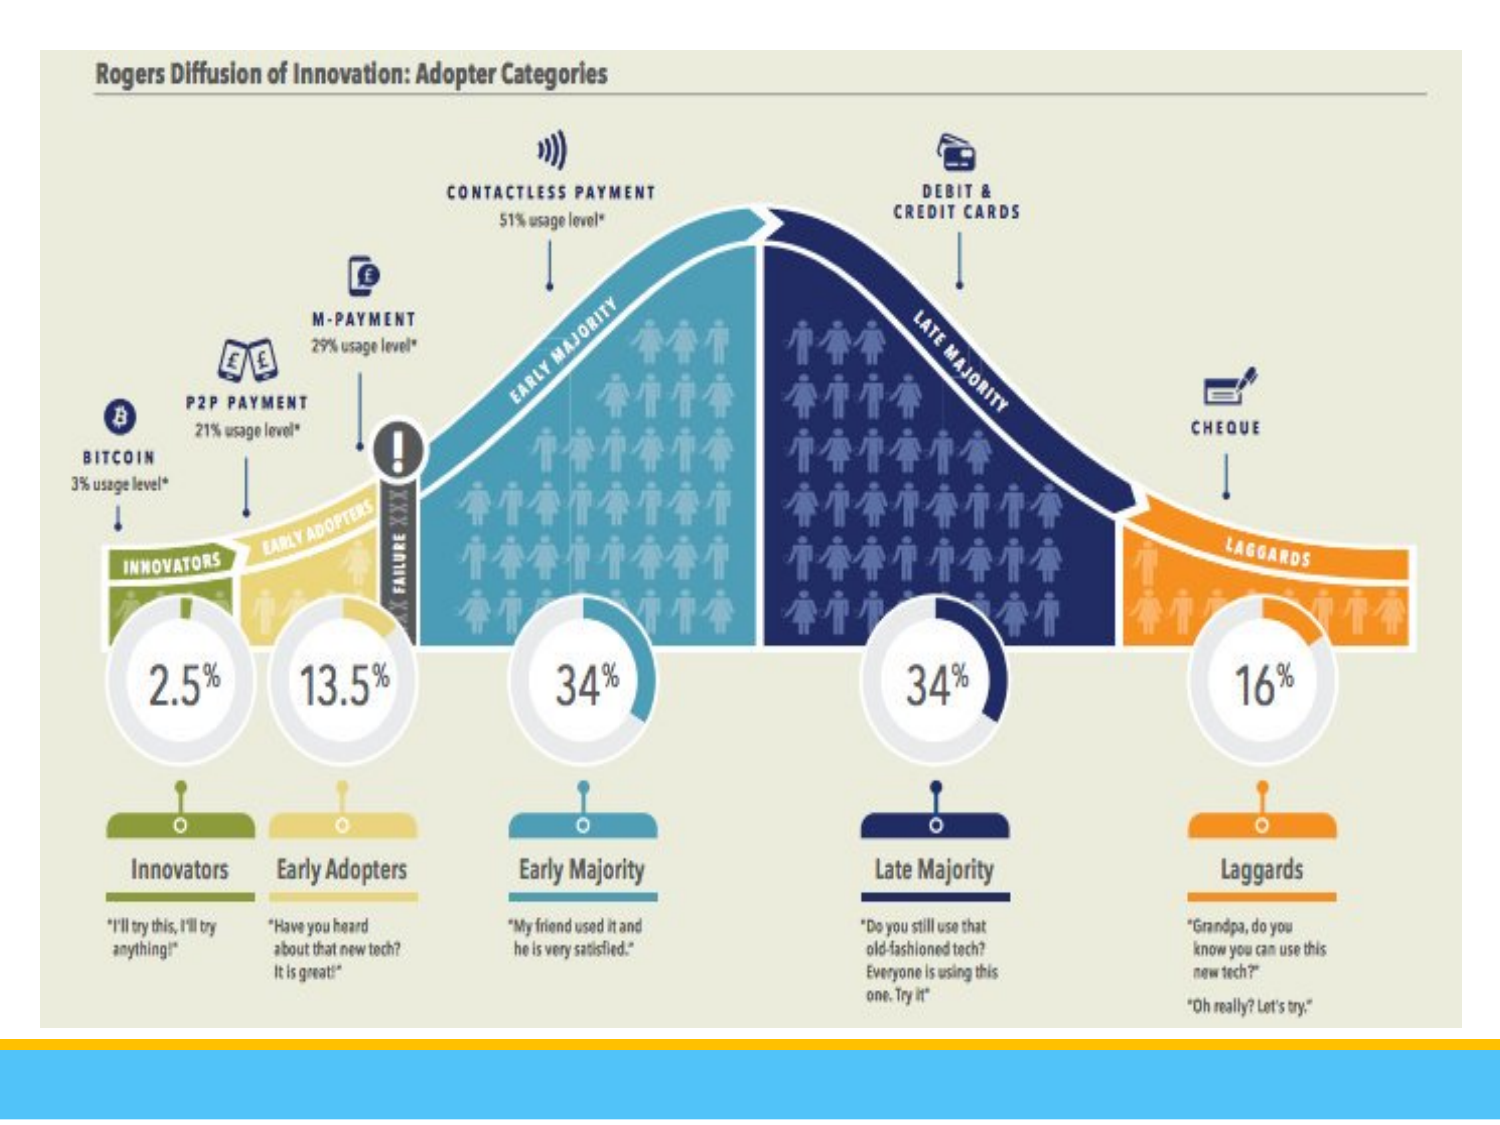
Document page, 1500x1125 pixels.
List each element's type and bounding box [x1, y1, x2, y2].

picture [40, 50, 1462, 1029]
